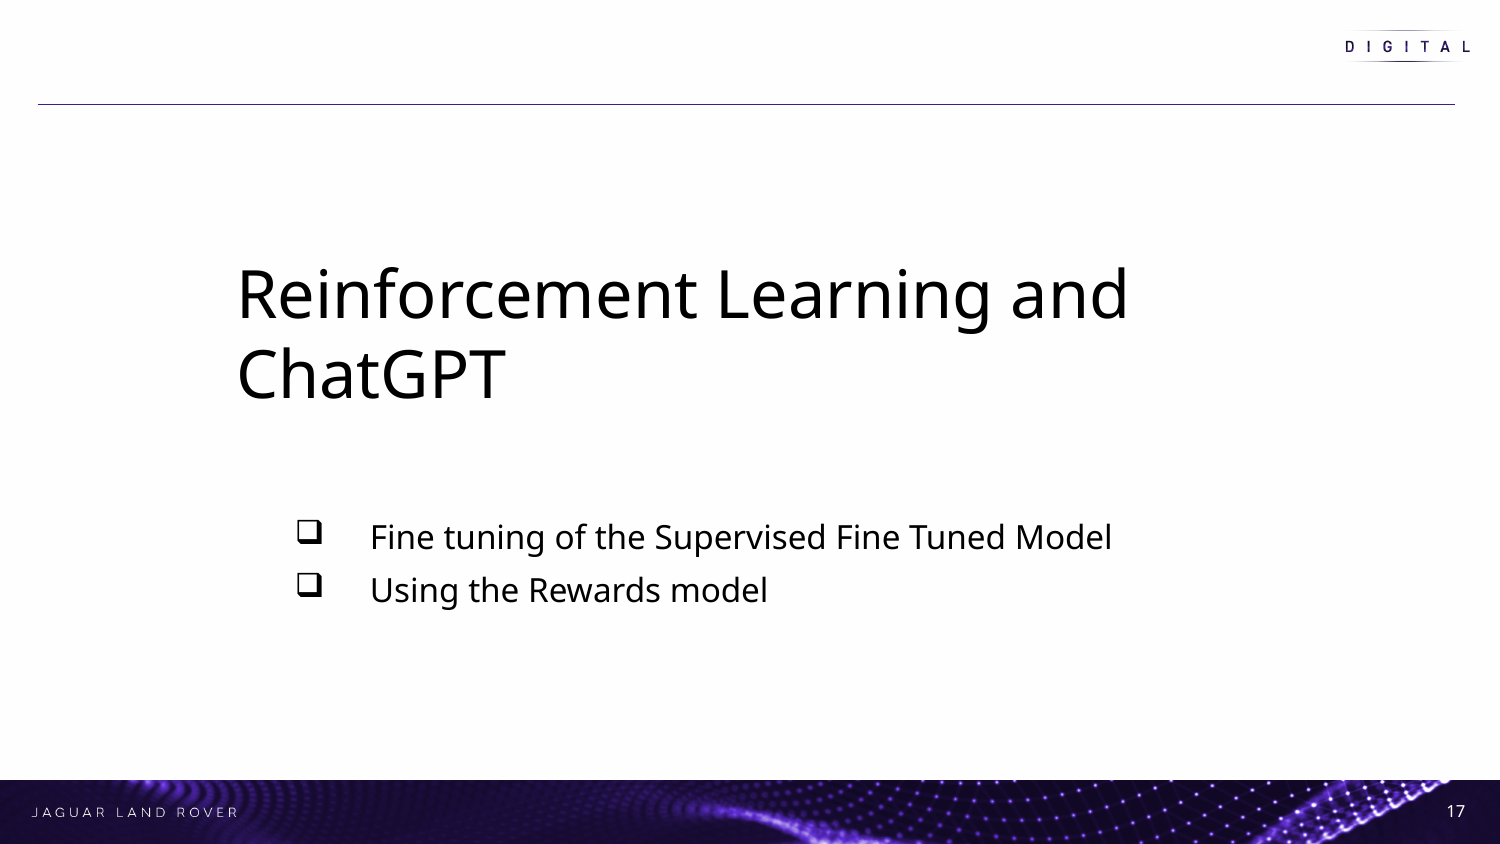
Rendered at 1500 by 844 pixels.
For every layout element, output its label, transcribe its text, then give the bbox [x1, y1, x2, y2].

list Reinforcement Learning and ChatGPT Fine tuning of the Supervised Fine Tuned Model Using the Rewards model [236, 244, 1421, 541]
slide_number 17 [1361, 780, 1481, 844]
picture [0, 0, 1500, 844]
